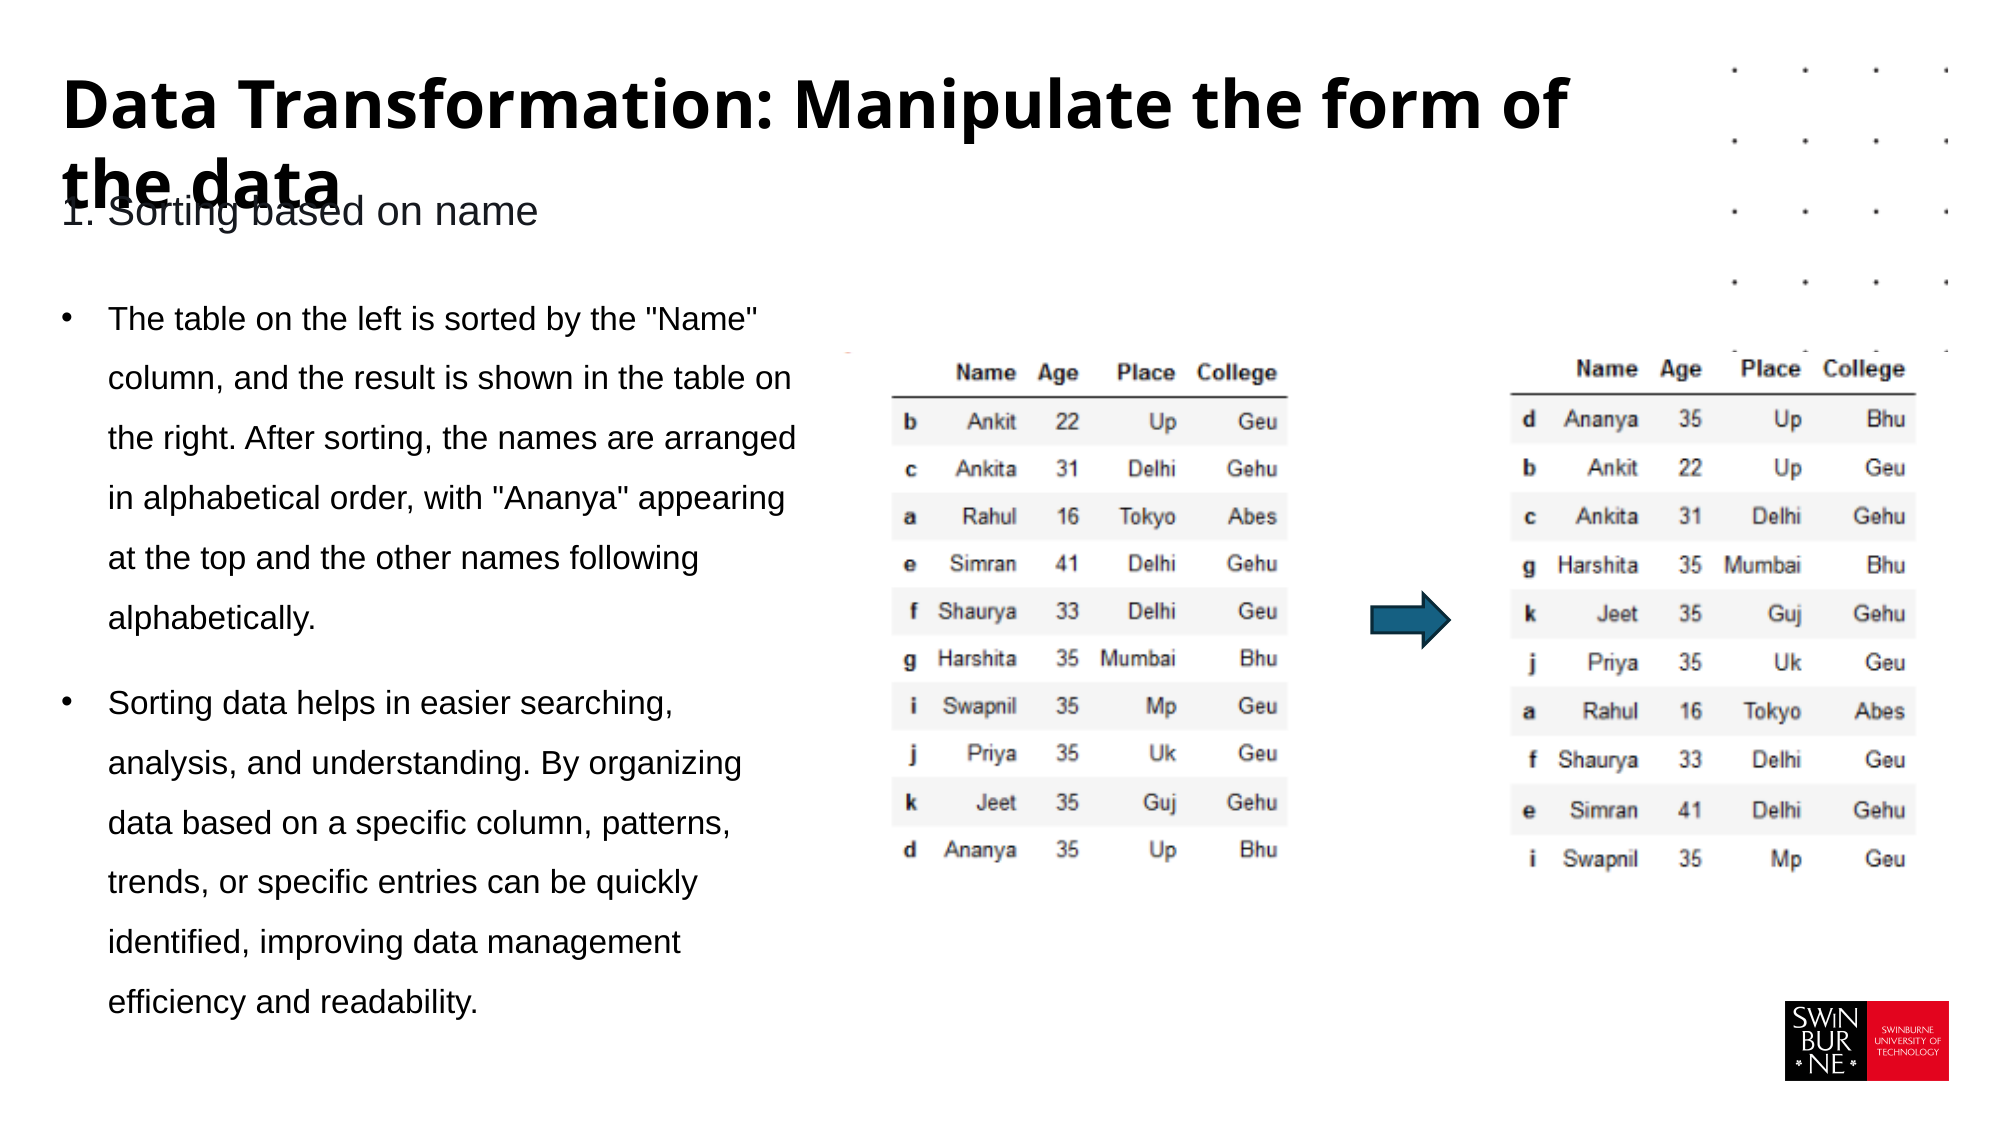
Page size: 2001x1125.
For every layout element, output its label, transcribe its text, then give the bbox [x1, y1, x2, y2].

text_box The table on the left is sorted by the "Name" column, and the result is shown in the table on the right. After sorting, the names are arranged in alphabetical order, with "Ananya" appearing at the top and the other names following alphabetically. Sorting data helps in easier searching, analysis, and understanding. By organizing data based on a specific column, patterns, trends, or specific entries can be quickly identified, improving data management efficiency and readability. [46, 269, 825, 1028]
title Data Transformation: Manipulate the form of the data [46, 54, 1636, 257]
picture [1464, 352, 1986, 888]
text_box 1. Sorting based on name [46, 175, 570, 241]
text_box [1370, 590, 1452, 650]
picture [1785, 1001, 1949, 1081]
picture [840, 352, 1322, 888]
